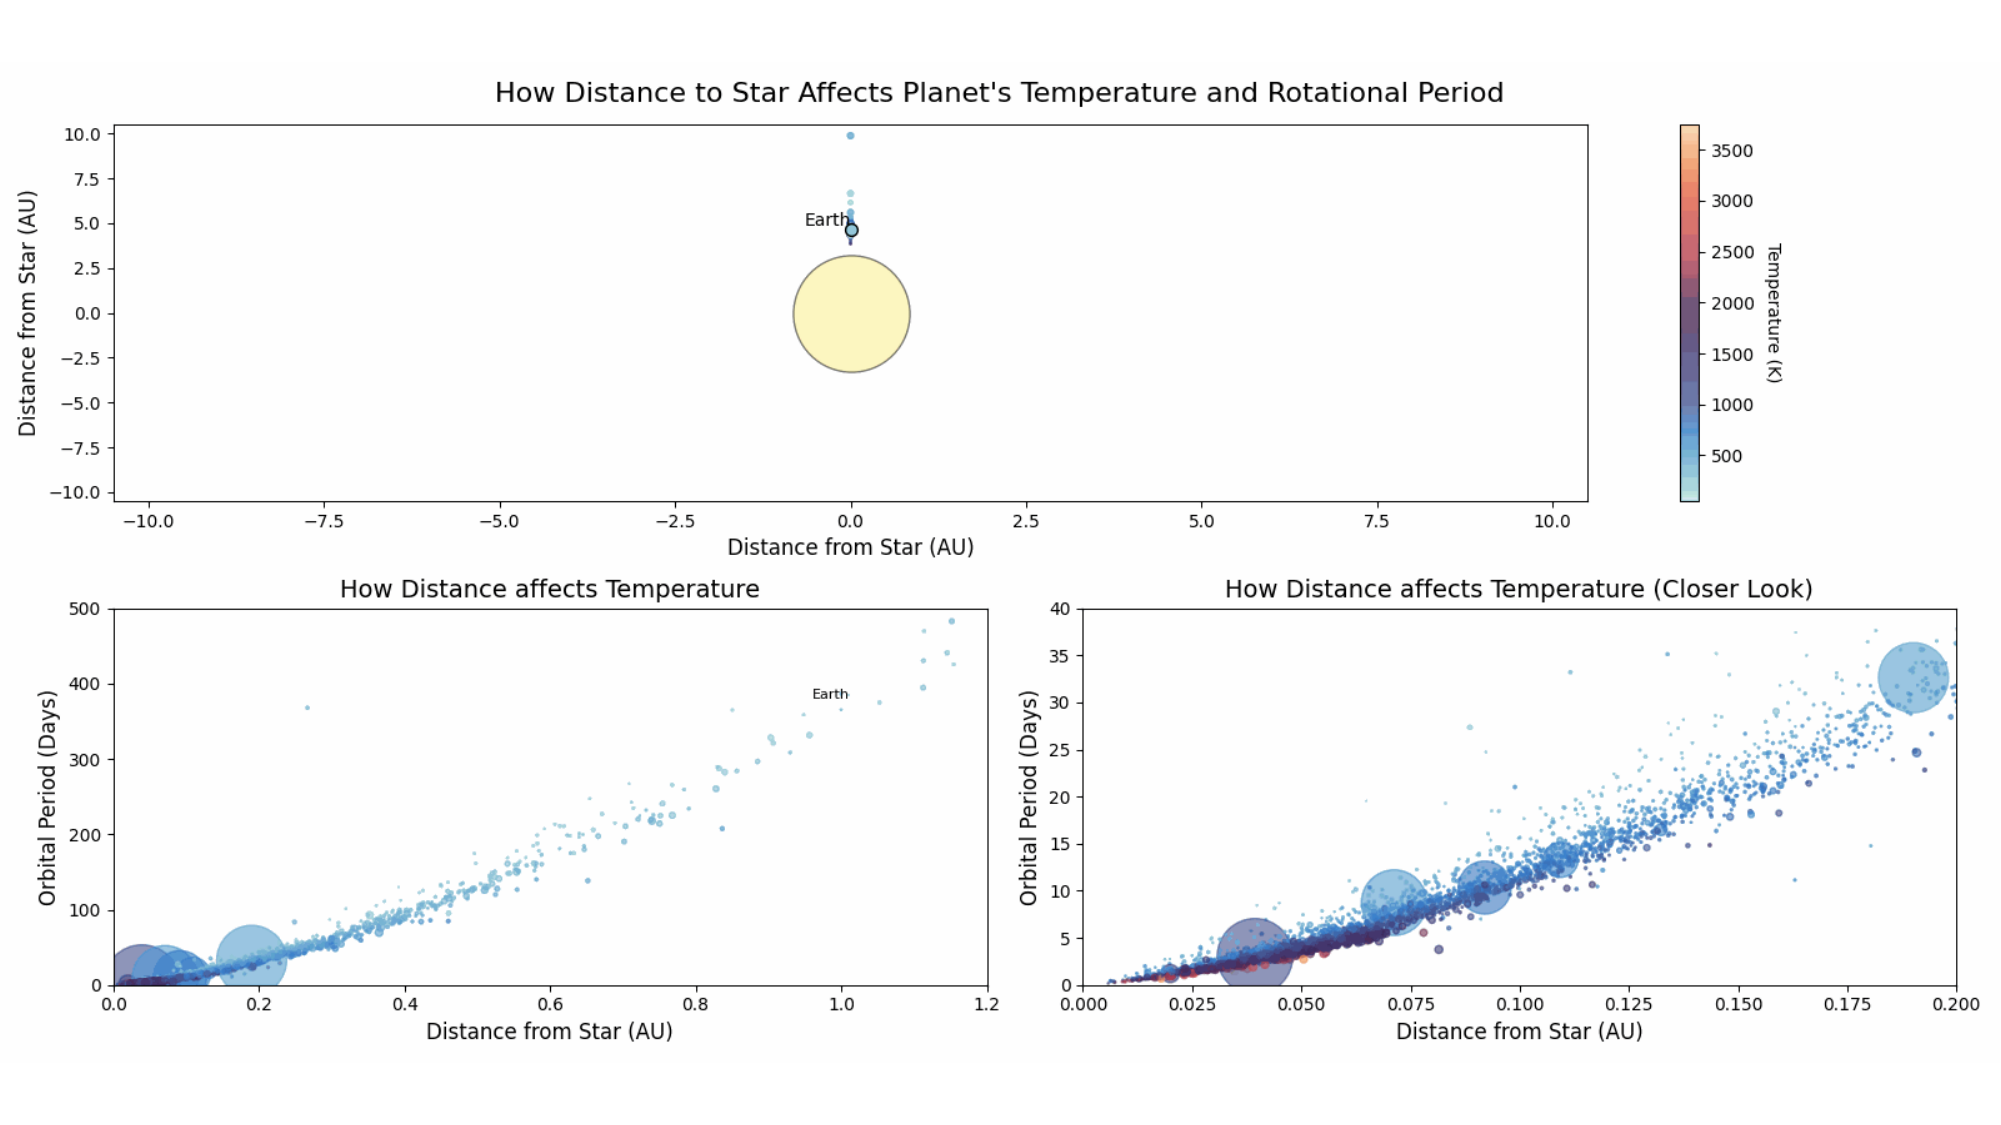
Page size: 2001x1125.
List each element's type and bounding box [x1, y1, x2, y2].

picture [0, 62, 2000, 1063]
